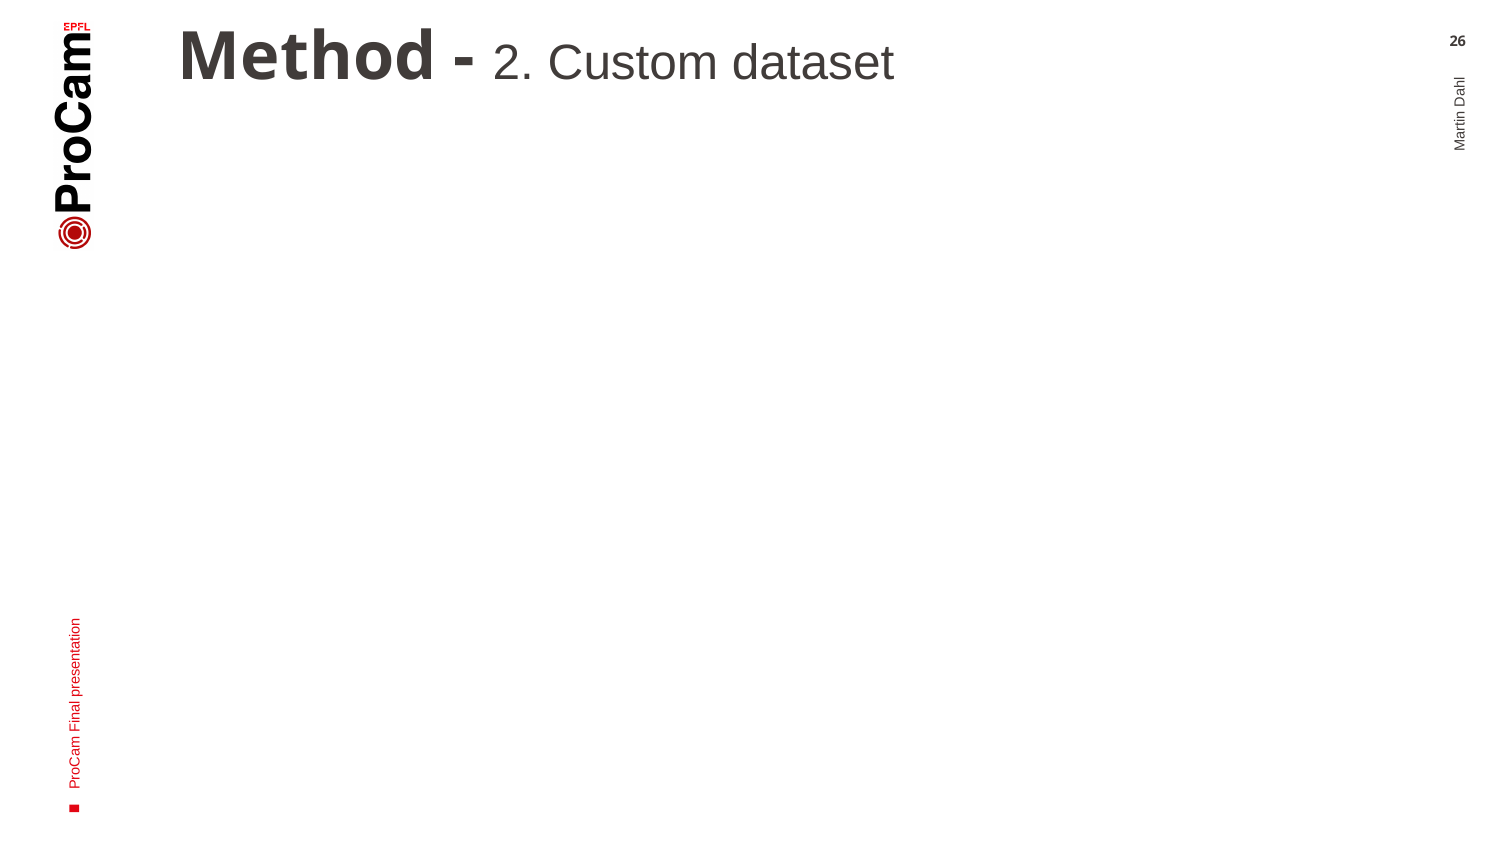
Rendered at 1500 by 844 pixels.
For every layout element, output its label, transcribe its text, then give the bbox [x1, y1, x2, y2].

slide_number ‹#› [1415, 32, 1500, 59]
footer Martin Dahl [1416, 62, 1500, 644]
title Method - 2. Custom dataset [148, 21, 994, 156]
picture [54, 22, 94, 251]
slide_number ProCam Final presentation [0, 256, 149, 805]
